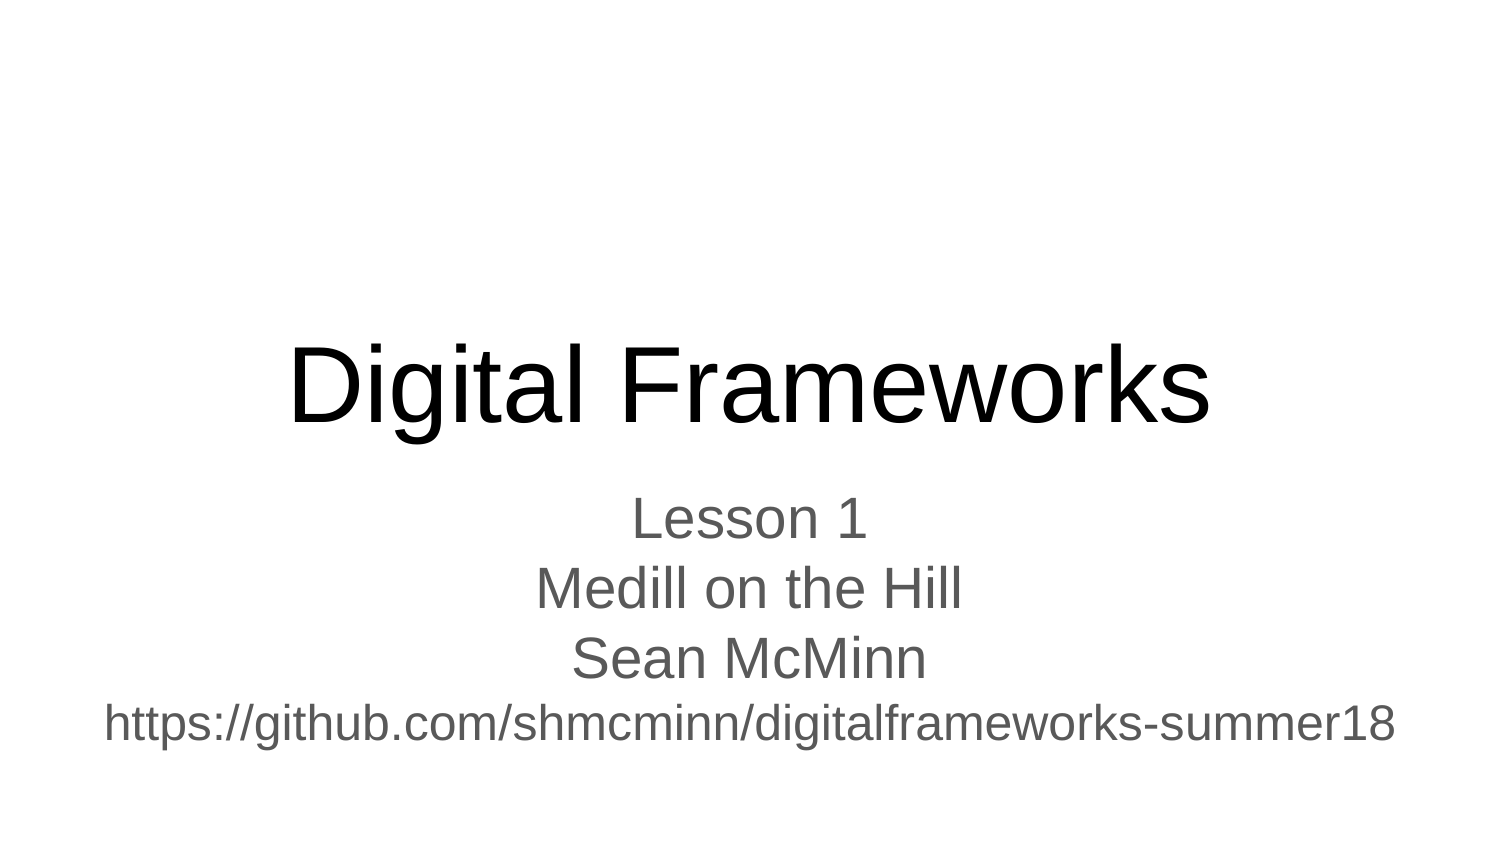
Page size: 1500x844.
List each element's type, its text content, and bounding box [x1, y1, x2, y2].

title Digital Frameworks [51, 122, 1449, 459]
subtitle Lesson 1 Medill on the Hill Sean McMinn https://github.com/shmcminn/digitalframeworks-summer18 [51, 464, 1449, 595]
